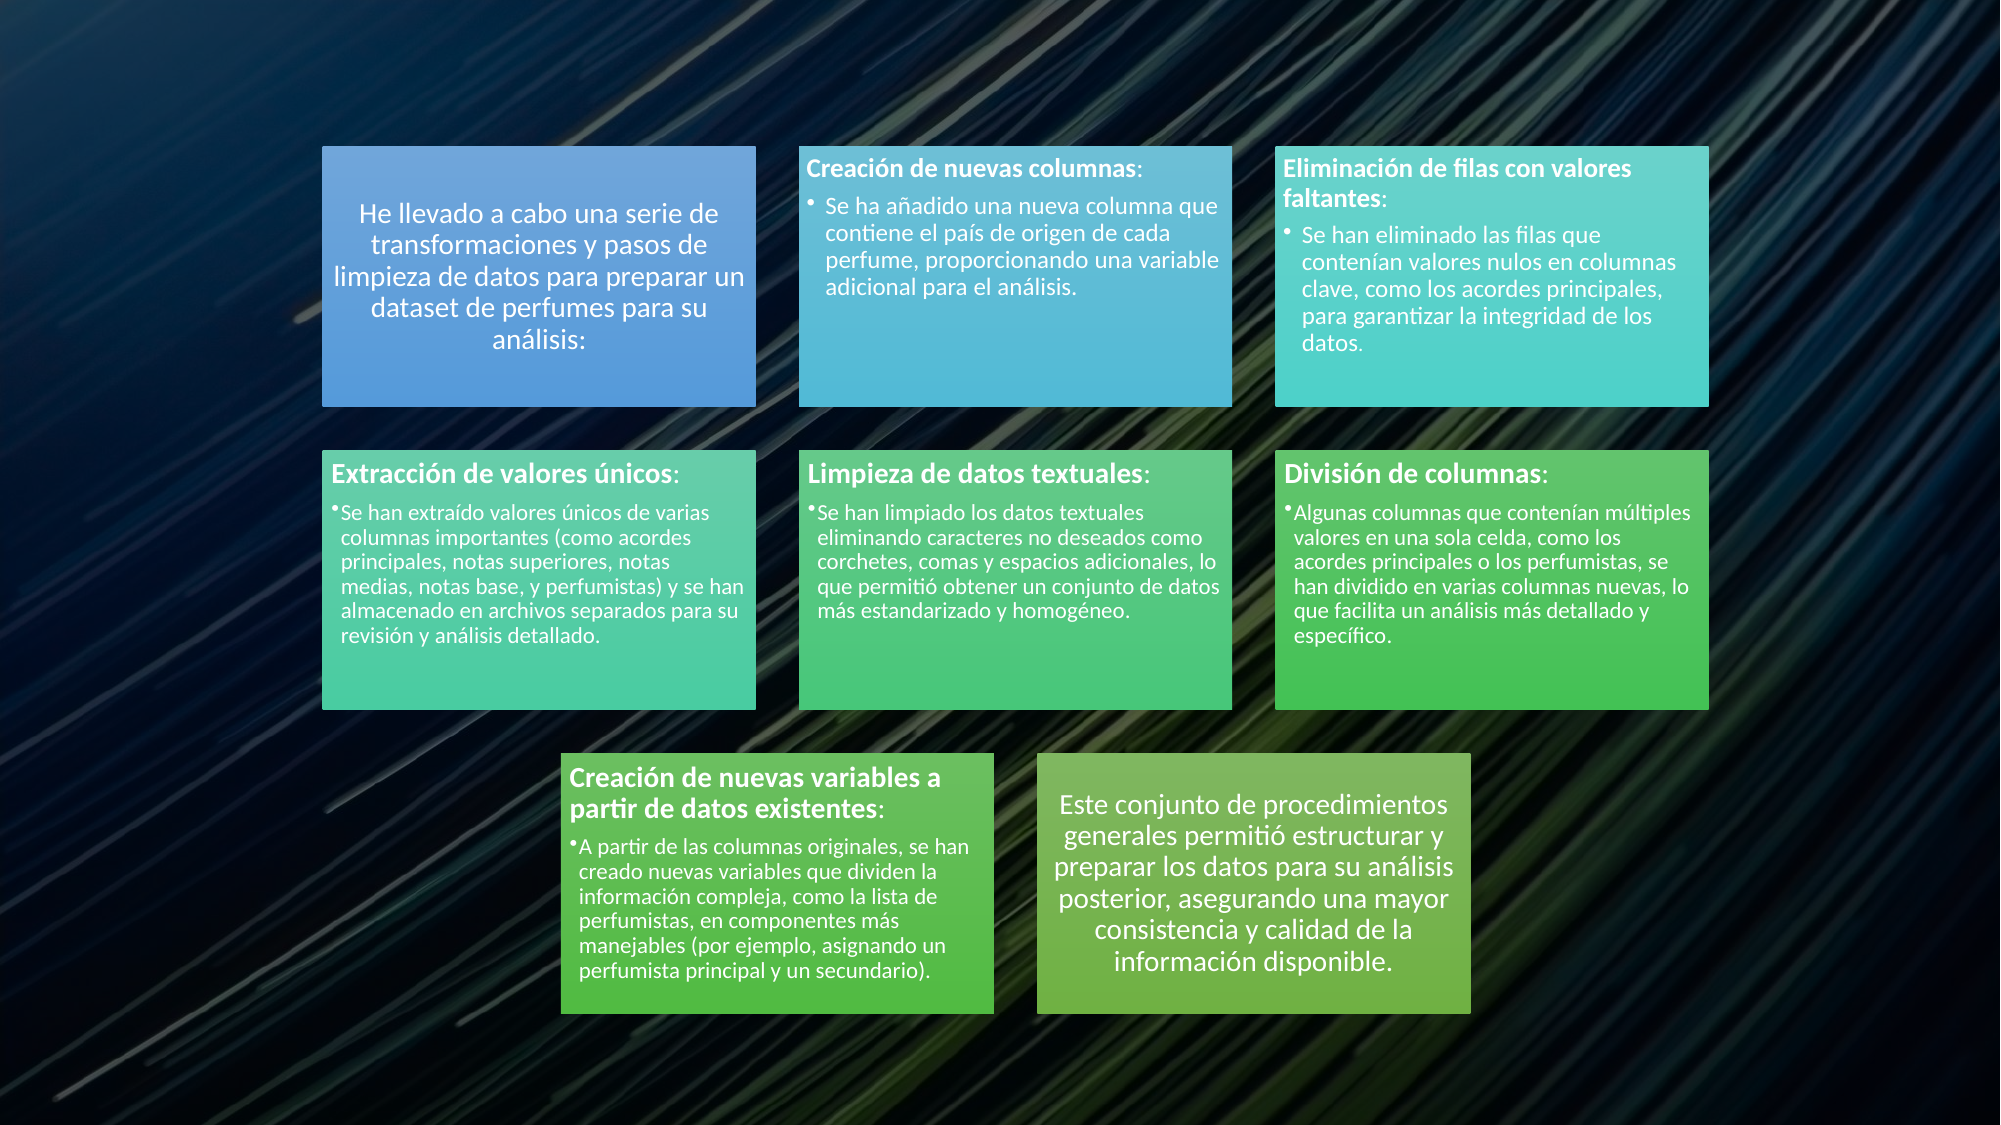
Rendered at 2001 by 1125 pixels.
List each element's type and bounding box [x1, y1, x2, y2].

text_box [137, 146, 1894, 1014]
picture [0, 0, 2000, 1125]
